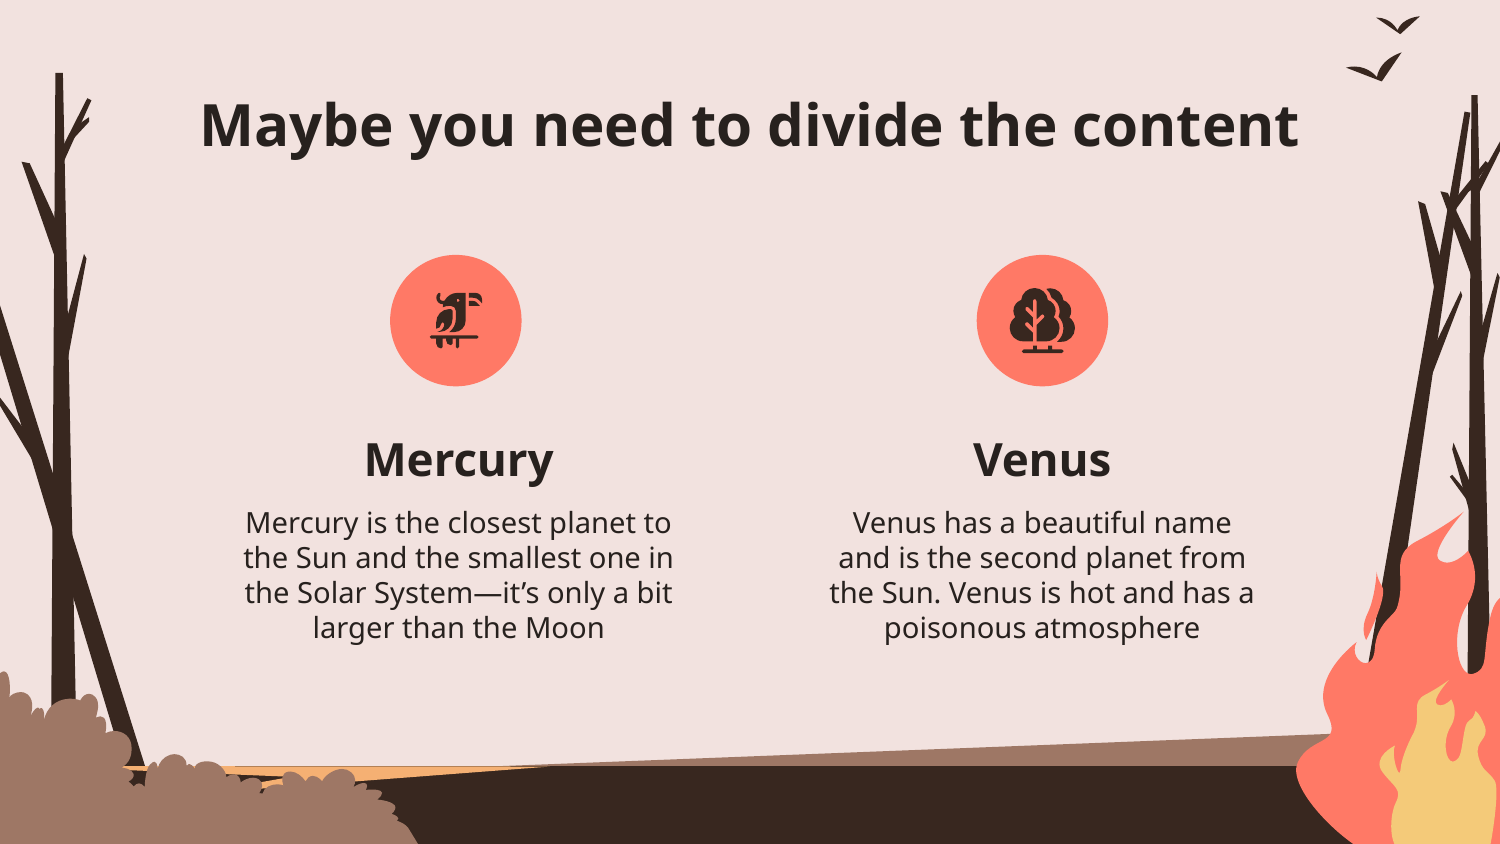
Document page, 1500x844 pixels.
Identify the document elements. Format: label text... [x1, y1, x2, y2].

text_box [1285, 511, 1500, 844]
title Maybe you need to divide the content [118, 72, 1382, 167]
subtitle Venus [808, 425, 1277, 501]
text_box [429, 292, 483, 349]
subtitle Mercury [224, 425, 693, 501]
subtitle Mercury is the closest planet to the Sun and the smallest one in the Solar System—it’s only a bit larger than the Moon [224, 501, 693, 661]
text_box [1009, 287, 1076, 354]
text_box [976, 254, 1109, 387]
text_box [390, 254, 522, 387]
subtitle Venus has a beautiful name and is the second planet from the Sun. Venus is hot and has a poisonous atmosphere [808, 501, 1277, 661]
